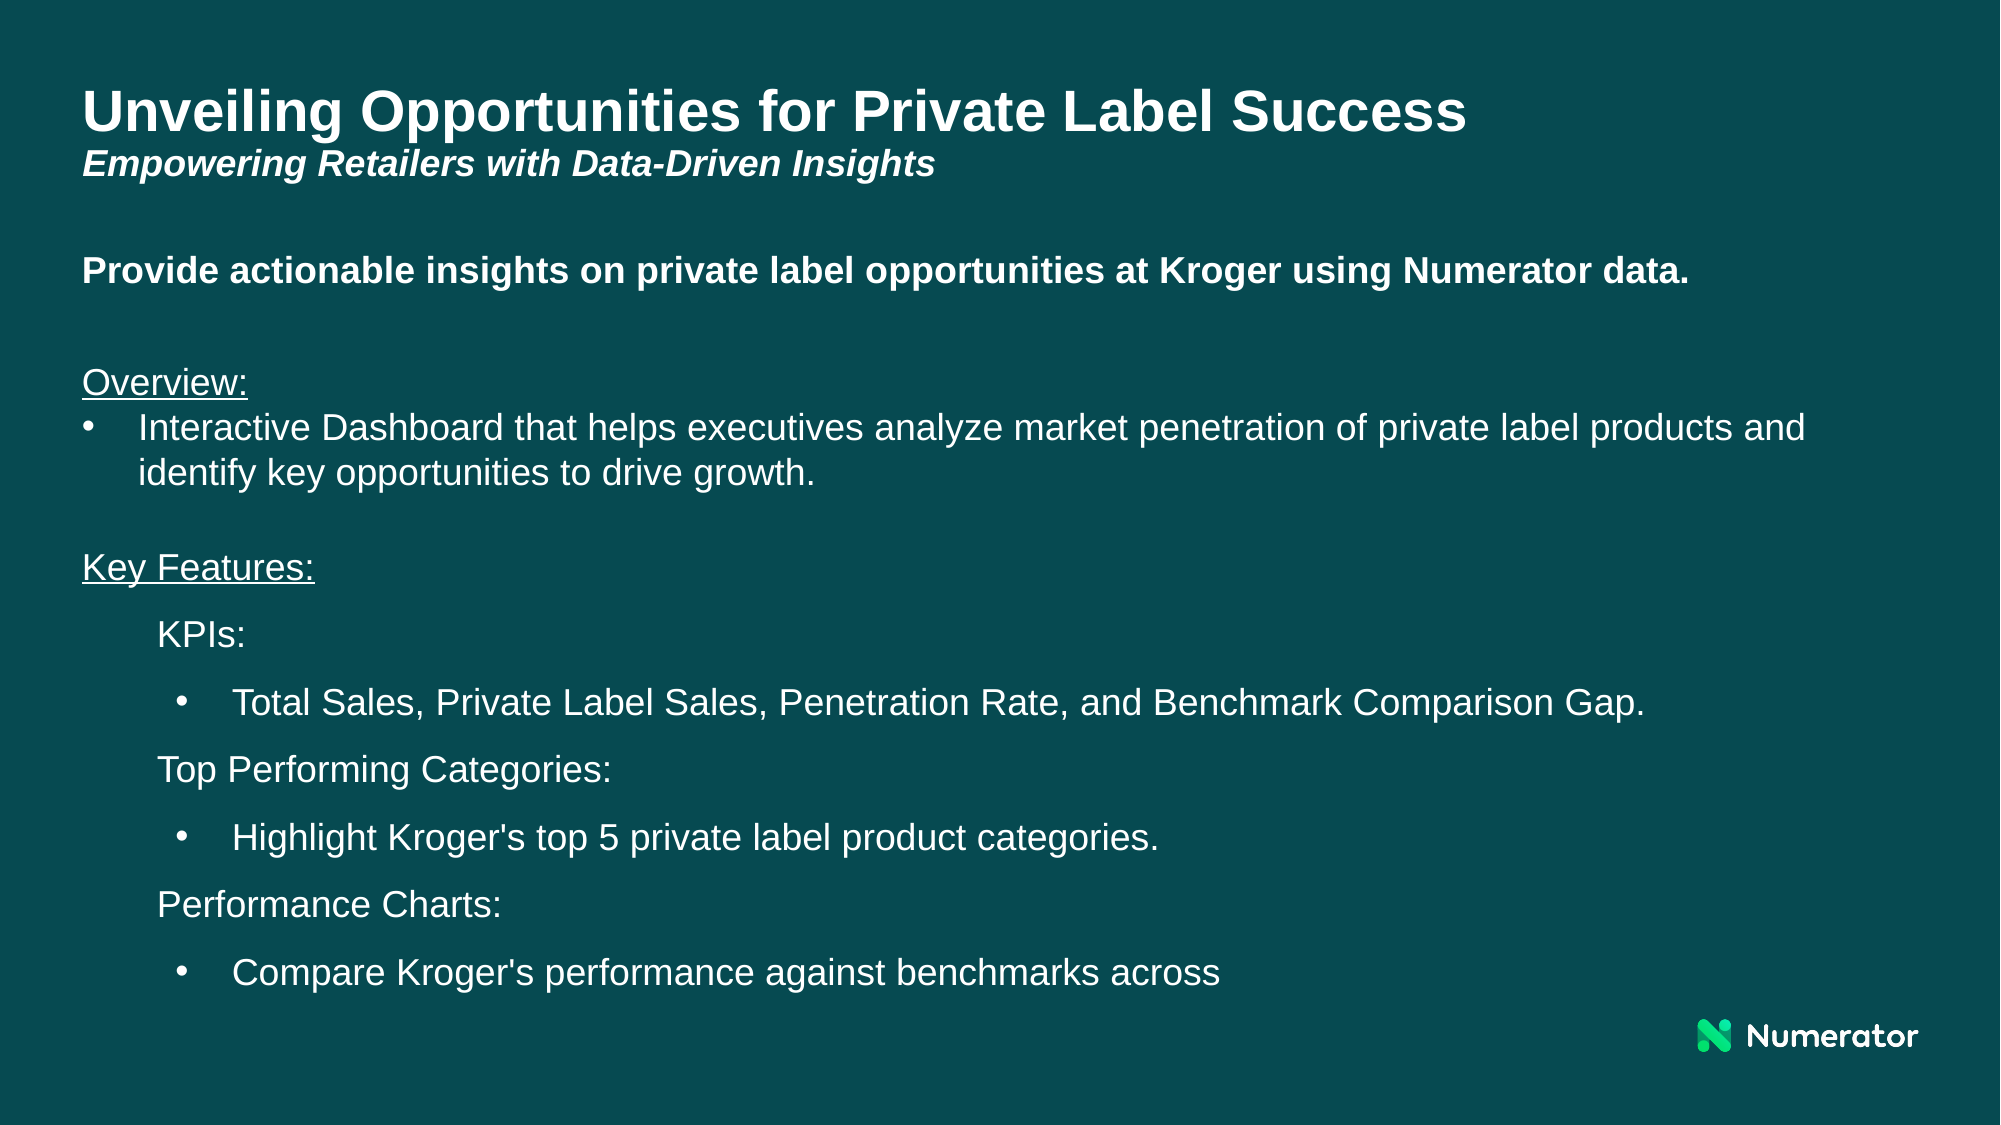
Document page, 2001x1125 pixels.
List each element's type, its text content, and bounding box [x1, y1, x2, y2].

list Provide actionable insights on private label opportunities at Kroger using Numerator data. Overview: Interactive Dashboard that helps executives analyze market penetration of private label products and identify key opportunities to drive growth. Key Features: KPIs: Total Sales, Private Label Sales, Penetration Rate, and Benchmark Comparison Gap. Top Performing Categories: Highlight Kroger's top 5 private label product categories. Performance Charts: Compare Kroger's performance against benchmarks across [81, 233, 1920, 1027]
title Unveiling Opportunities for Private Label Success Empowering Retailers with Data-Driven Insights [82, 73, 1919, 277]
picture [1697, 1027, 1919, 1052]
